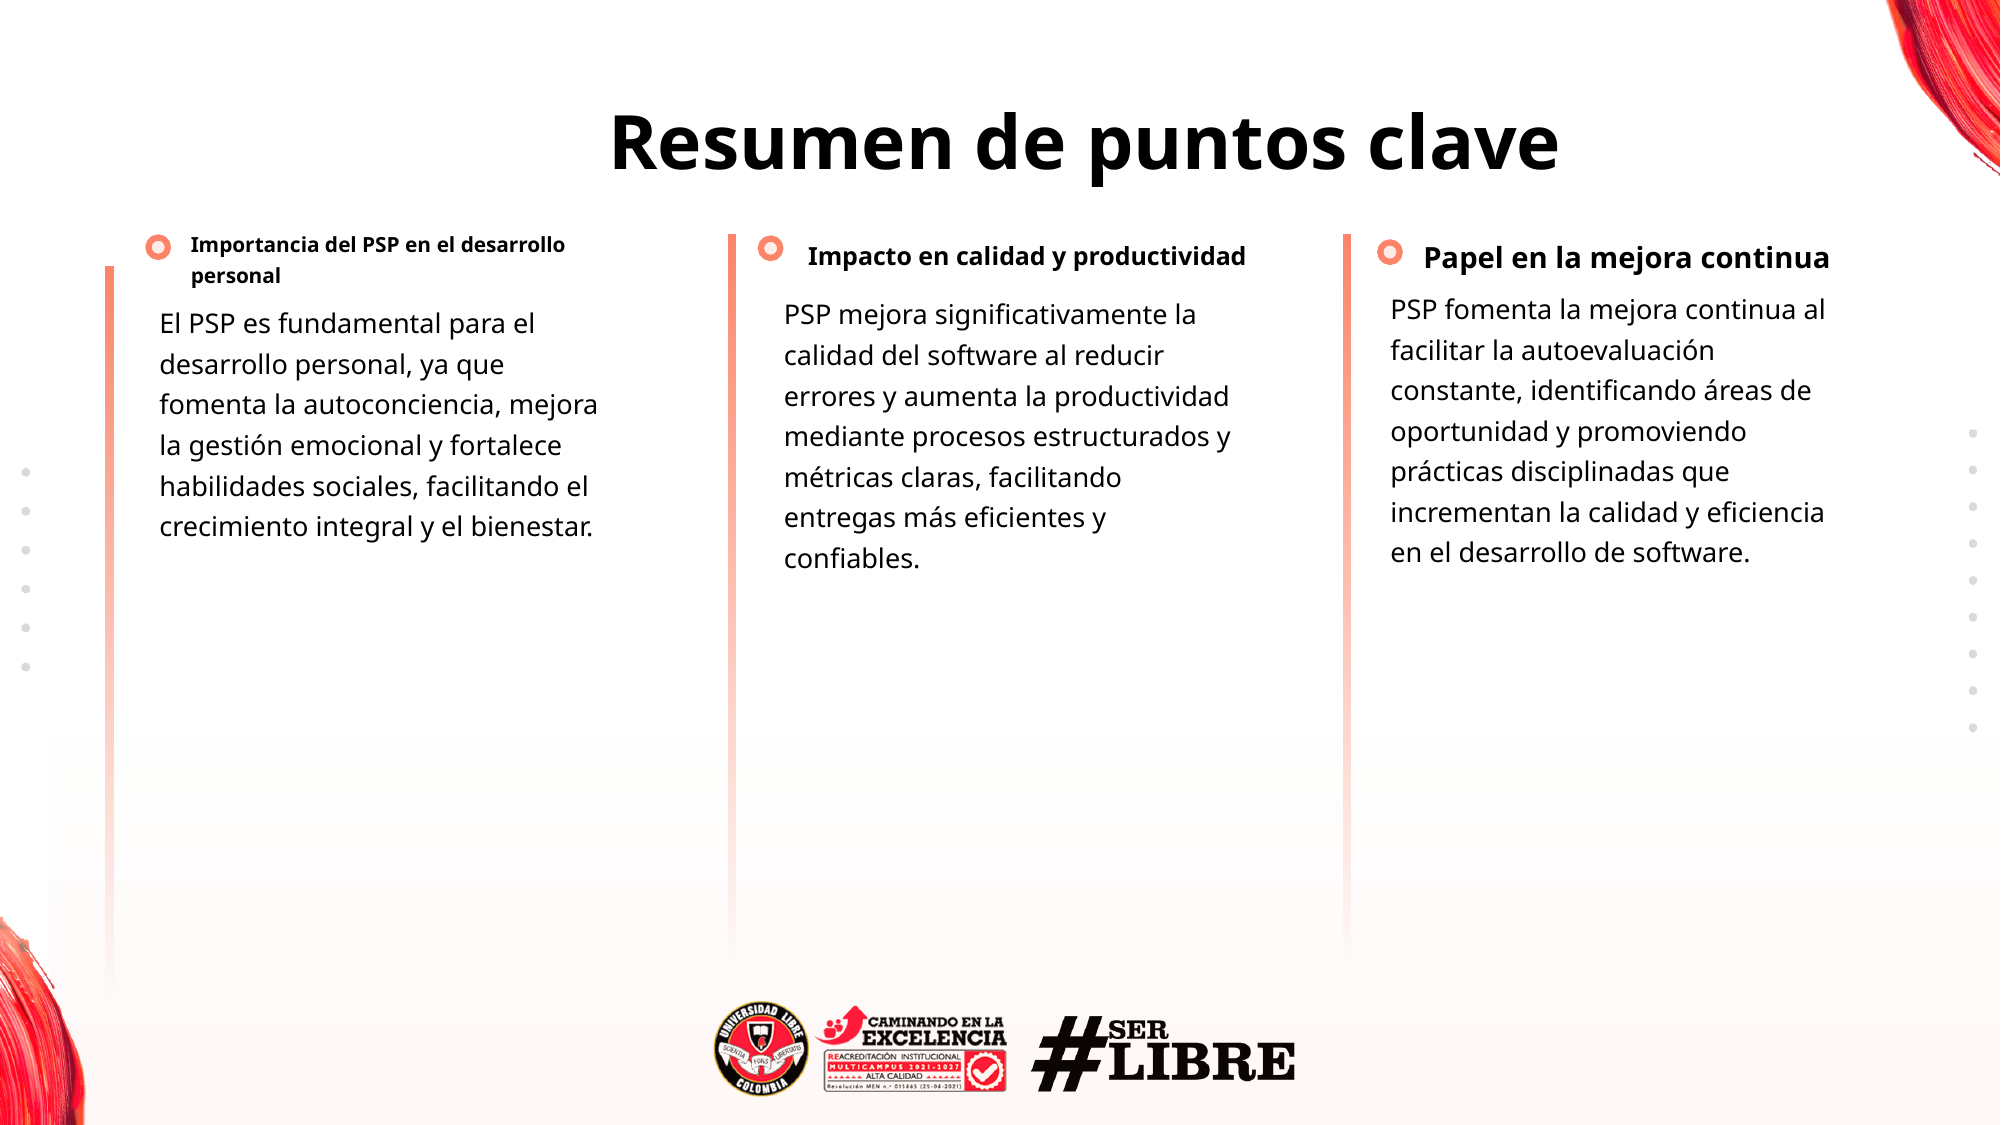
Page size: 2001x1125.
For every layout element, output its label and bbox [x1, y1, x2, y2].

list [0, 0, 2000, 1125]
